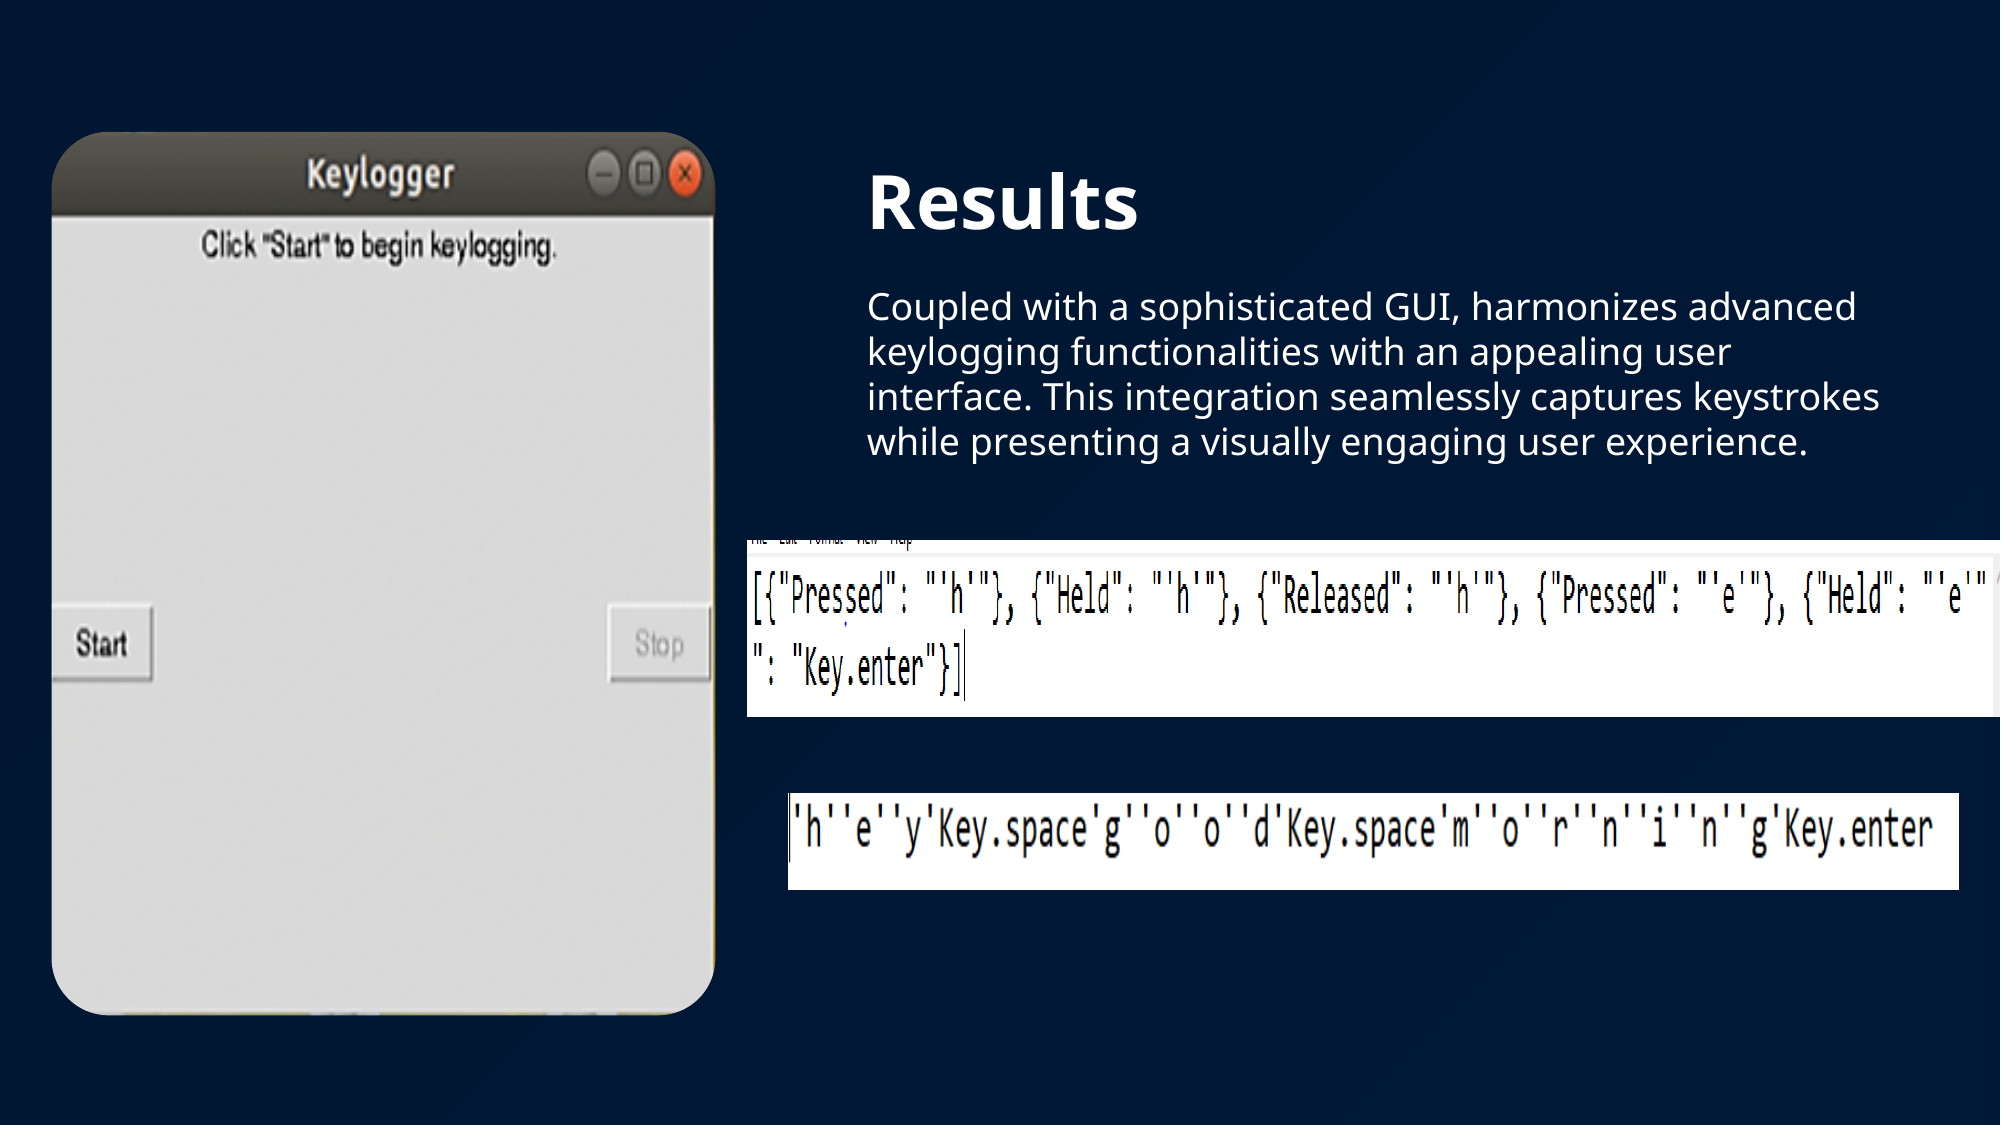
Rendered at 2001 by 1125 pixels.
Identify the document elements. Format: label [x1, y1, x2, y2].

picture [51, 131, 716, 1016]
picture [788, 793, 1960, 891]
picture [747, 540, 2000, 718]
text_box [851, 146, 1918, 519]
